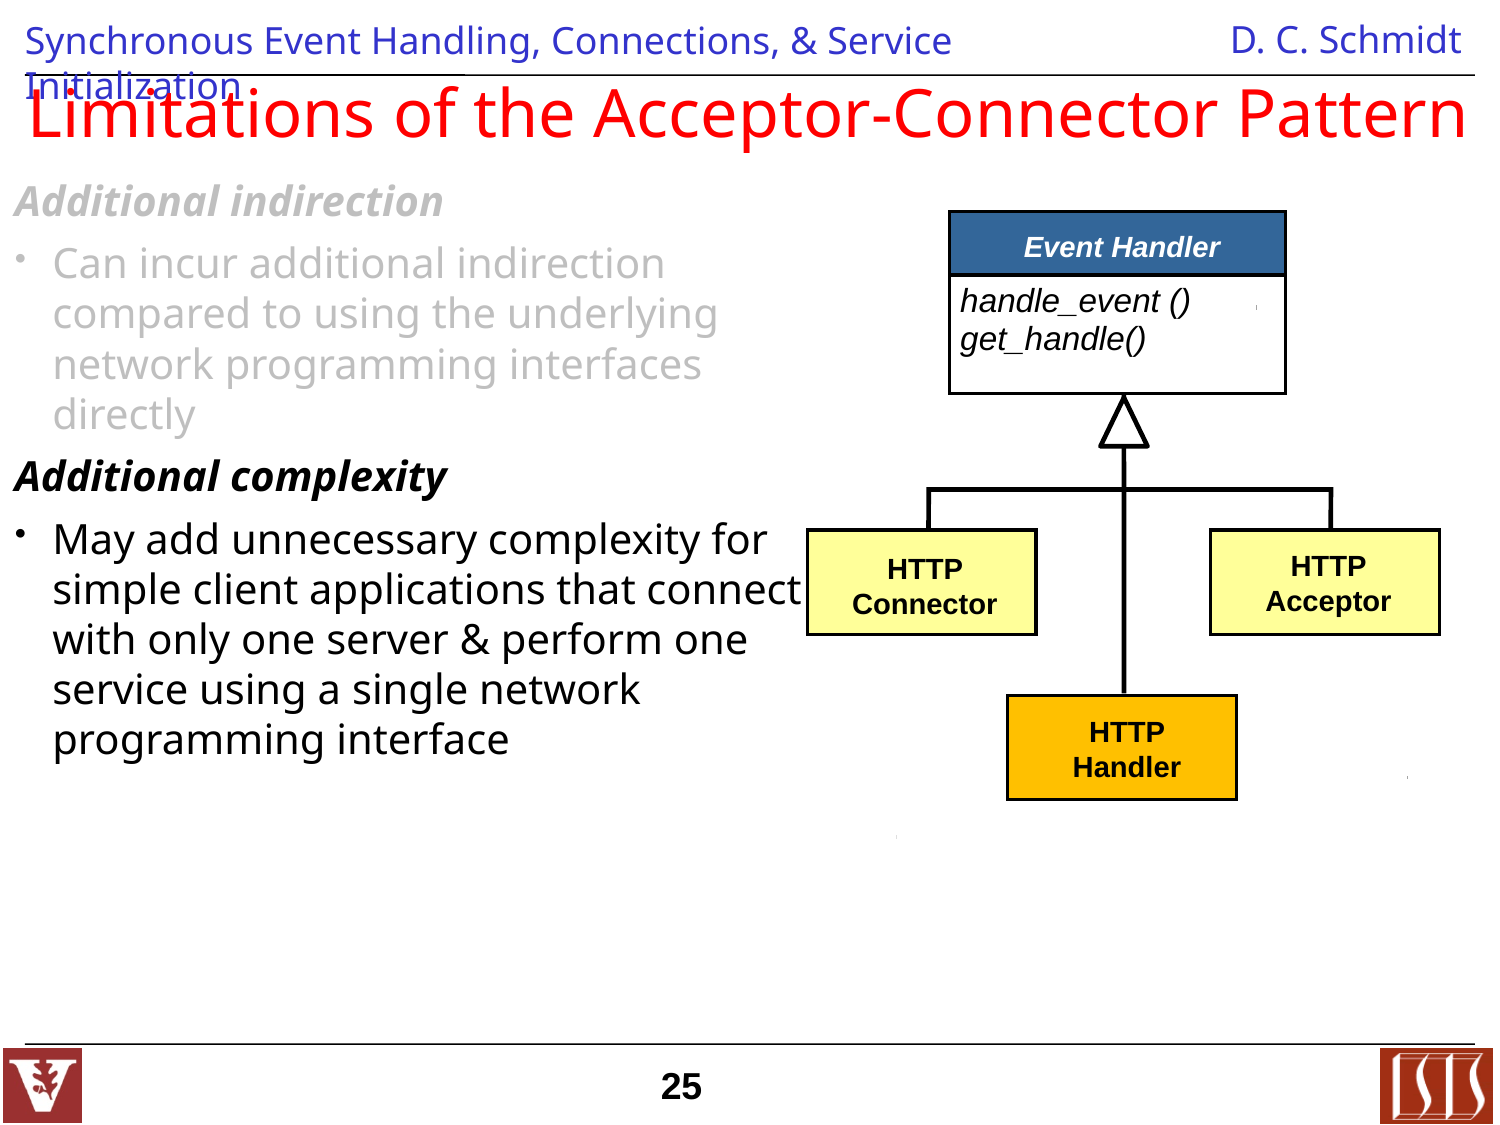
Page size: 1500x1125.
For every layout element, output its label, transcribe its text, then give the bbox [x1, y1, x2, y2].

text_box HTTP Connector [798, 543, 1052, 607]
text_box Event Handler [943, 220, 1301, 285]
text_box [1007, 770, 1237, 800]
text_box [807, 607, 1037, 635]
text_box [1100, 397, 1148, 447]
title Limitations of the Acceptor-Connector Pattern [0, 41, 1500, 193]
text_box HTTP Handler [1000, 706, 1254, 770]
text_box [1210, 604, 1440, 635]
picture [1380, 1048, 1493, 1124]
text_box handle_event () get_handle() [945, 275, 1307, 429]
picture [3, 1048, 82, 1123]
text_box [1007, 695, 1237, 706]
text_box [807, 530, 1037, 543]
text_box HTTP Acceptor [1201, 539, 1456, 604]
text_box [1210, 530, 1440, 539]
text_box [949, 211, 1286, 220]
text_box Additional indirection Can incur additional indirection compared to using the underlying network programming interfaces directly Additional complexity May add unnecessary complexity for simple client applications that connect with only one server & perform one service using a single network programming interface [0, 167, 821, 770]
